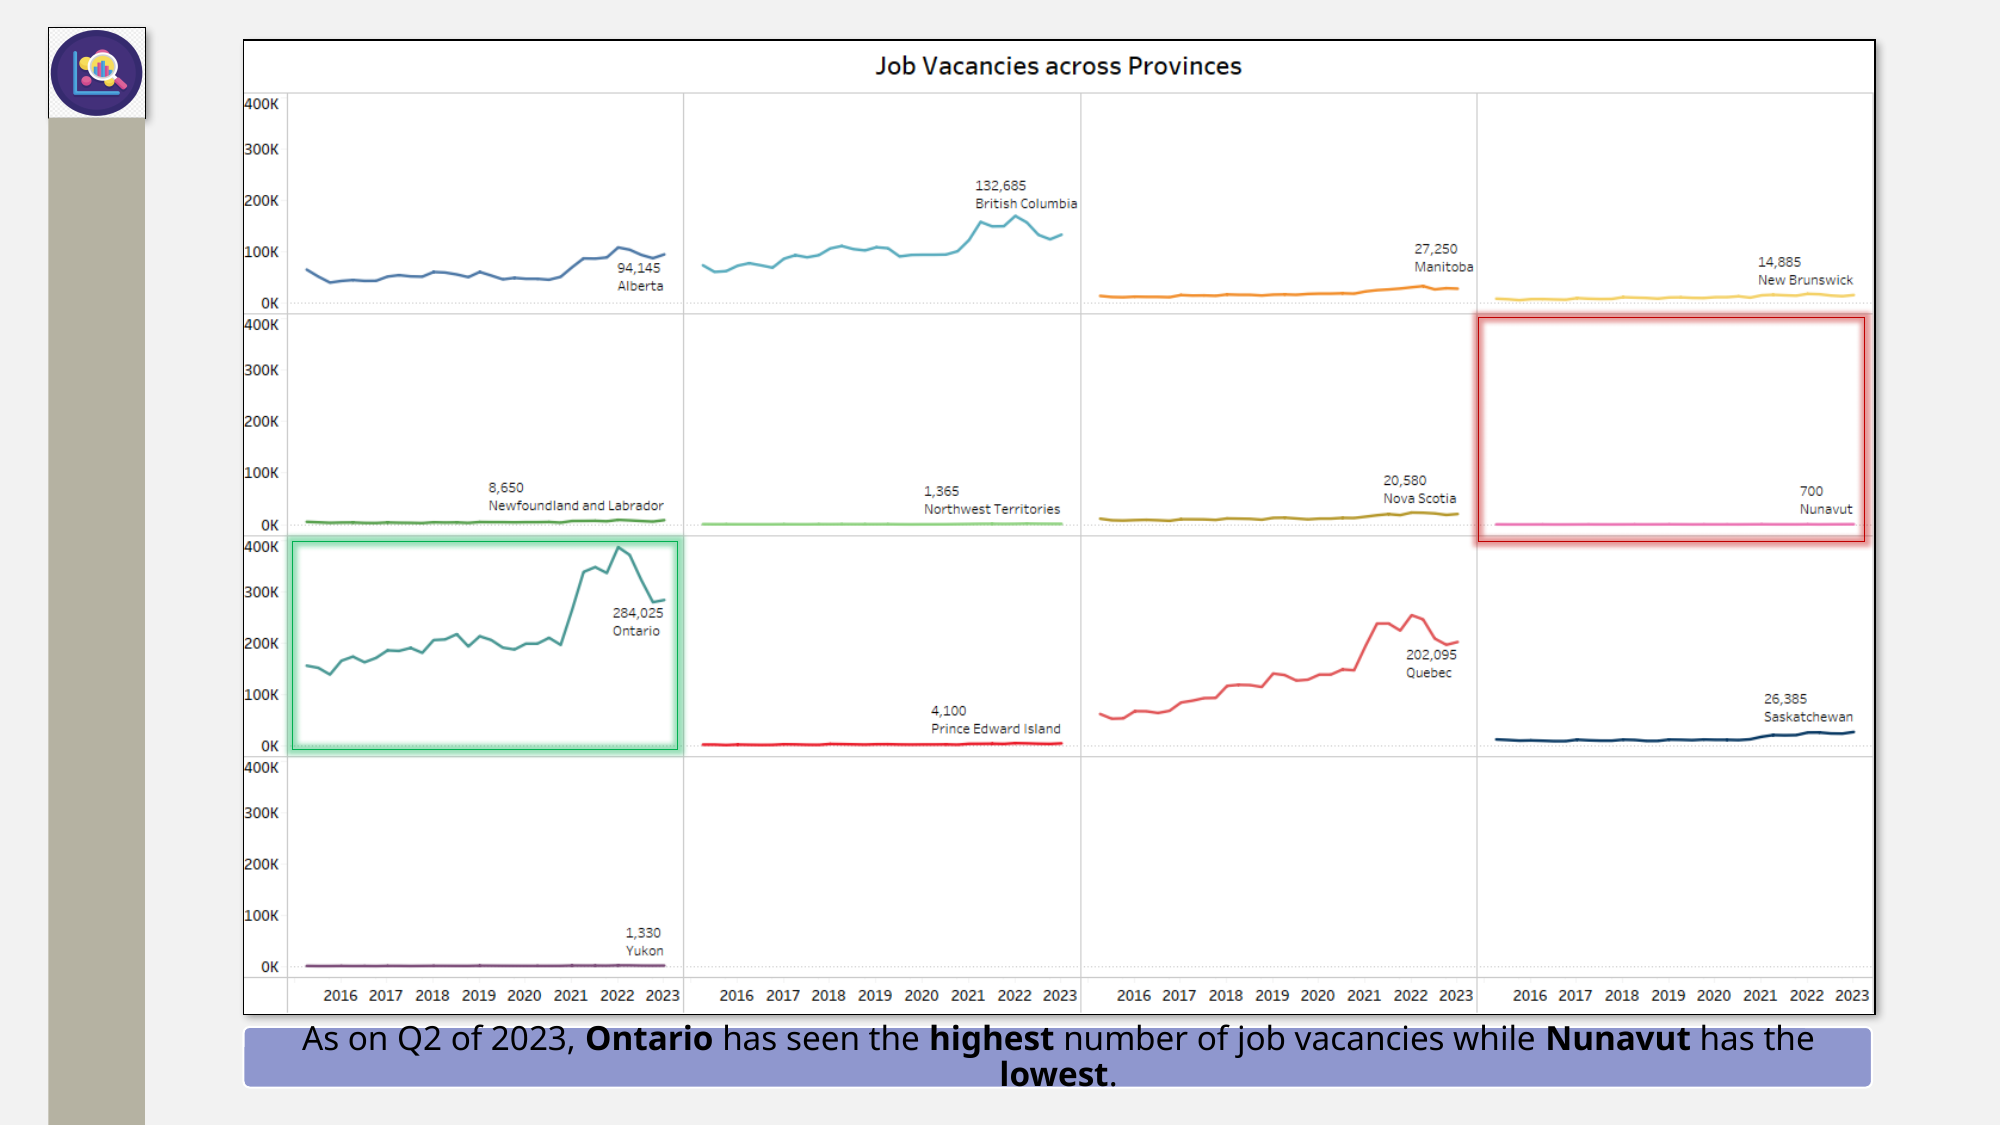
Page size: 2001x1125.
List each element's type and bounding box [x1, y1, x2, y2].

title [706, 0, 2000, 141]
text_box [47, 117, 146, 1125]
text_box [242, 1026, 1873, 1088]
list [48, 27, 145, 118]
picture [244, 40, 1875, 1014]
